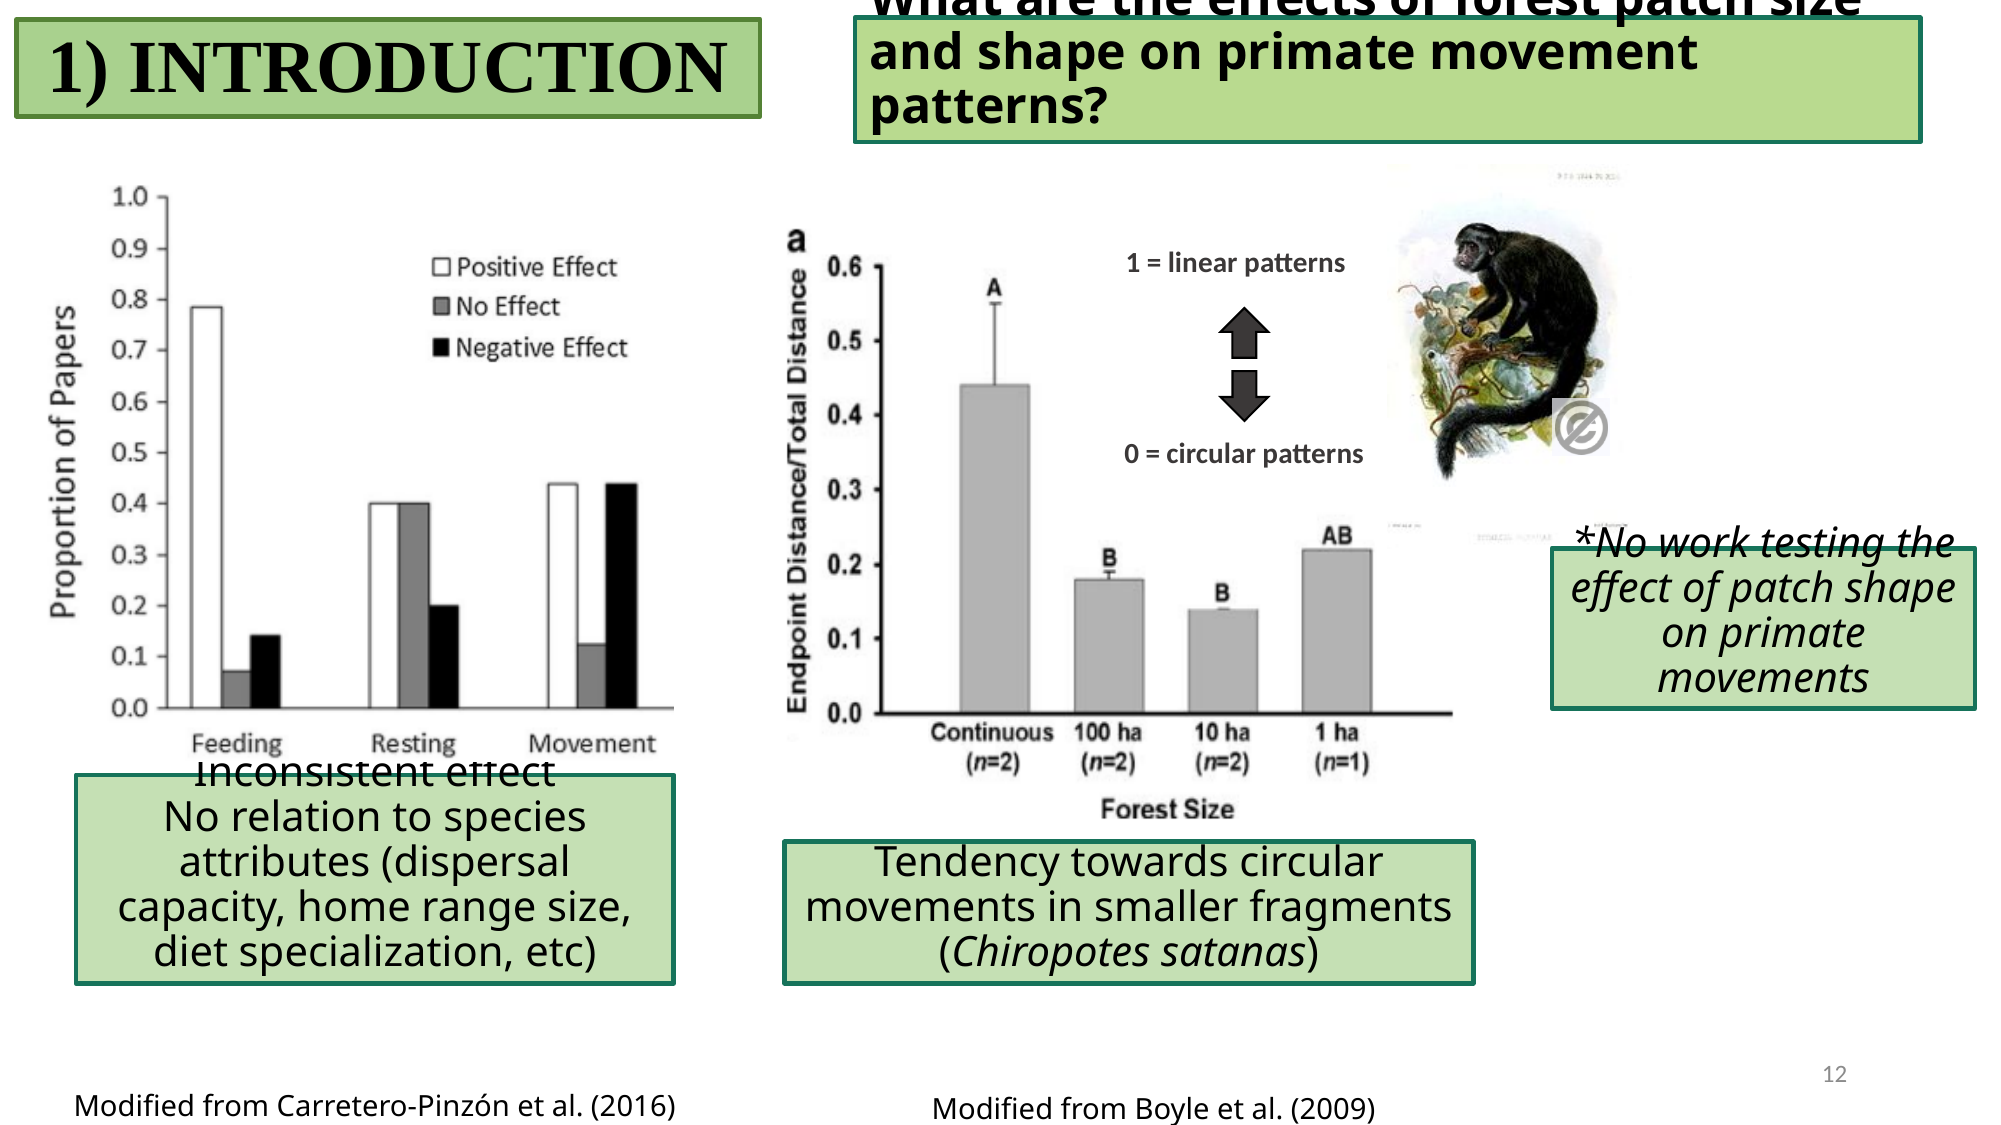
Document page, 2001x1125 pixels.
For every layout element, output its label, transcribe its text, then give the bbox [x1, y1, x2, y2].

text_box What are the effects of forest patch size and shape on primate movement patterns? [854, 17, 1921, 142]
text_box *No work testing the effect of patch shape on primate movements [1552, 548, 1975, 709]
text_box Tendency towards circular movements in smaller fragments (Chiropotes satanas) [784, 841, 1474, 984]
slide_number 12 [1412, 1042, 1863, 1103]
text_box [43, 169, 674, 762]
text_box Inconsistent effect No relation to species attributes (dispersal capacity, home range size, diet specialization, etc) [76, 774, 674, 984]
text_box Modified from Carretero-Pinzón et al. (2016) [58, 1079, 691, 1125]
text_box 1) INTRODUCTION [16, 19, 761, 117]
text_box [772, 216, 1474, 829]
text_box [1387, 164, 1632, 549]
text_box Modified from Boyle et al. (2009) [916, 1083, 1391, 1125]
